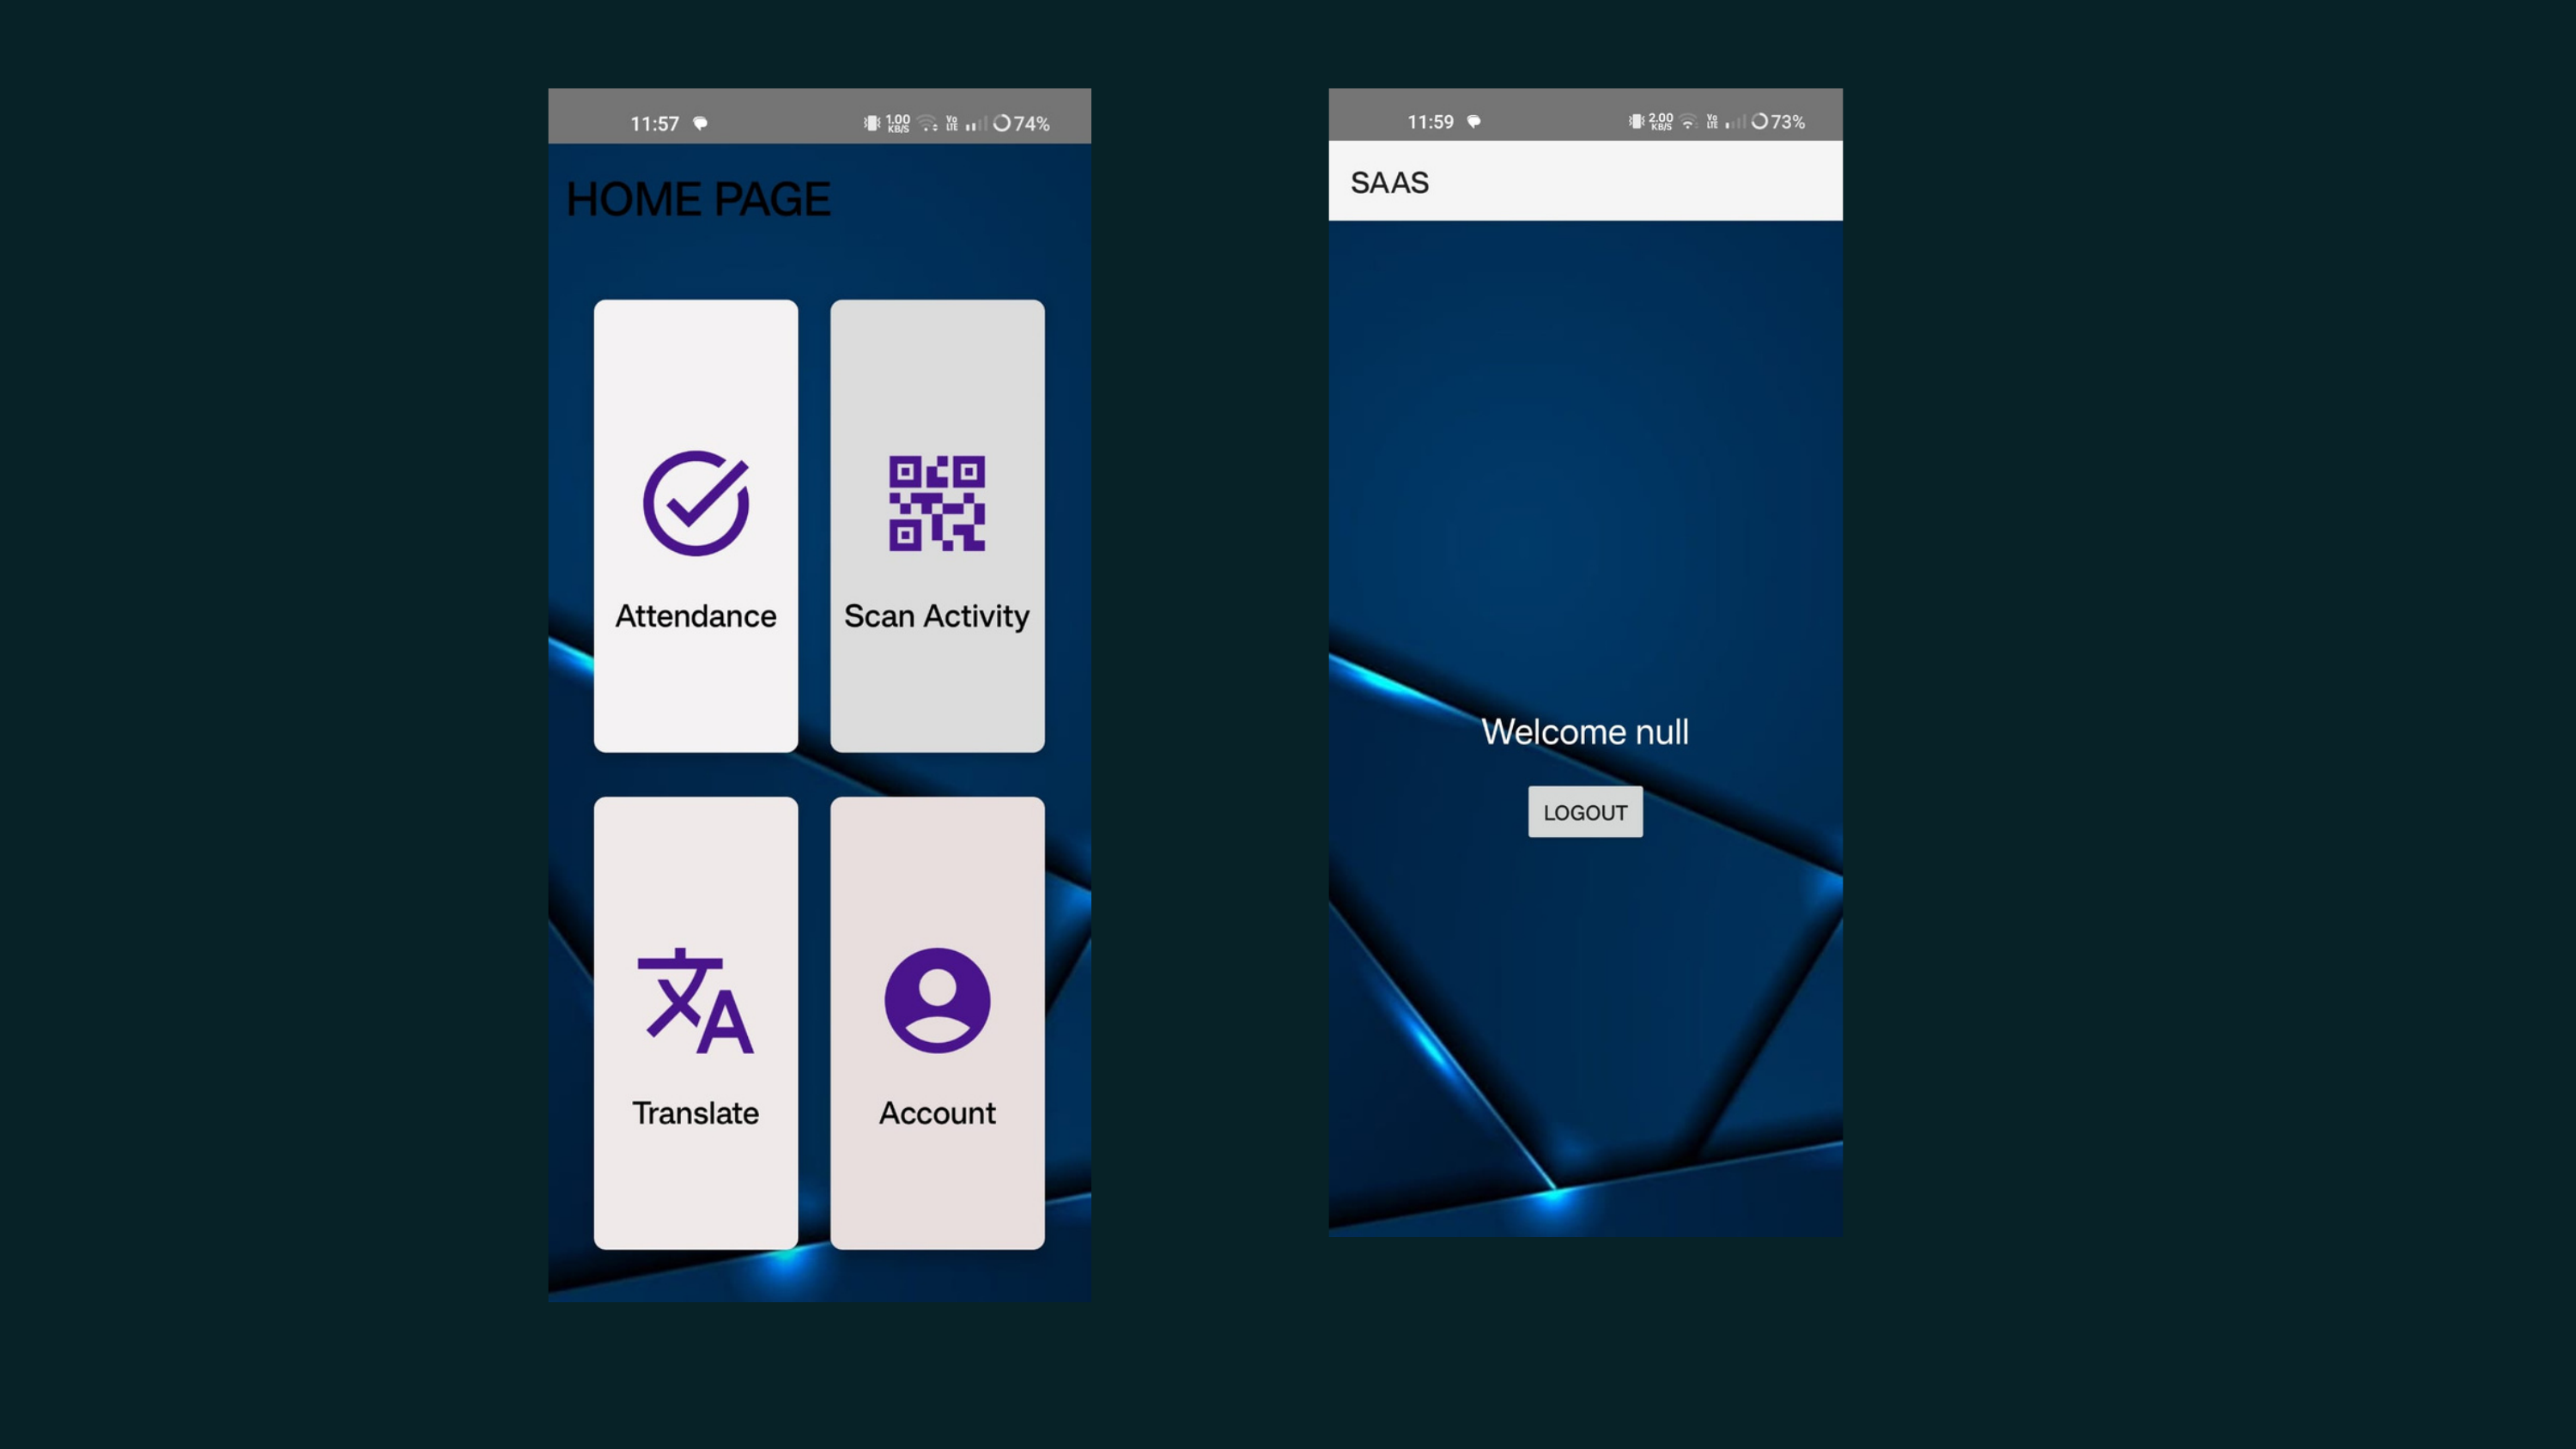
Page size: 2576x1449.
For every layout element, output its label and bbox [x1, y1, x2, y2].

text_box [1328, 88, 1844, 1237]
text_box [548, 88, 1091, 1302]
